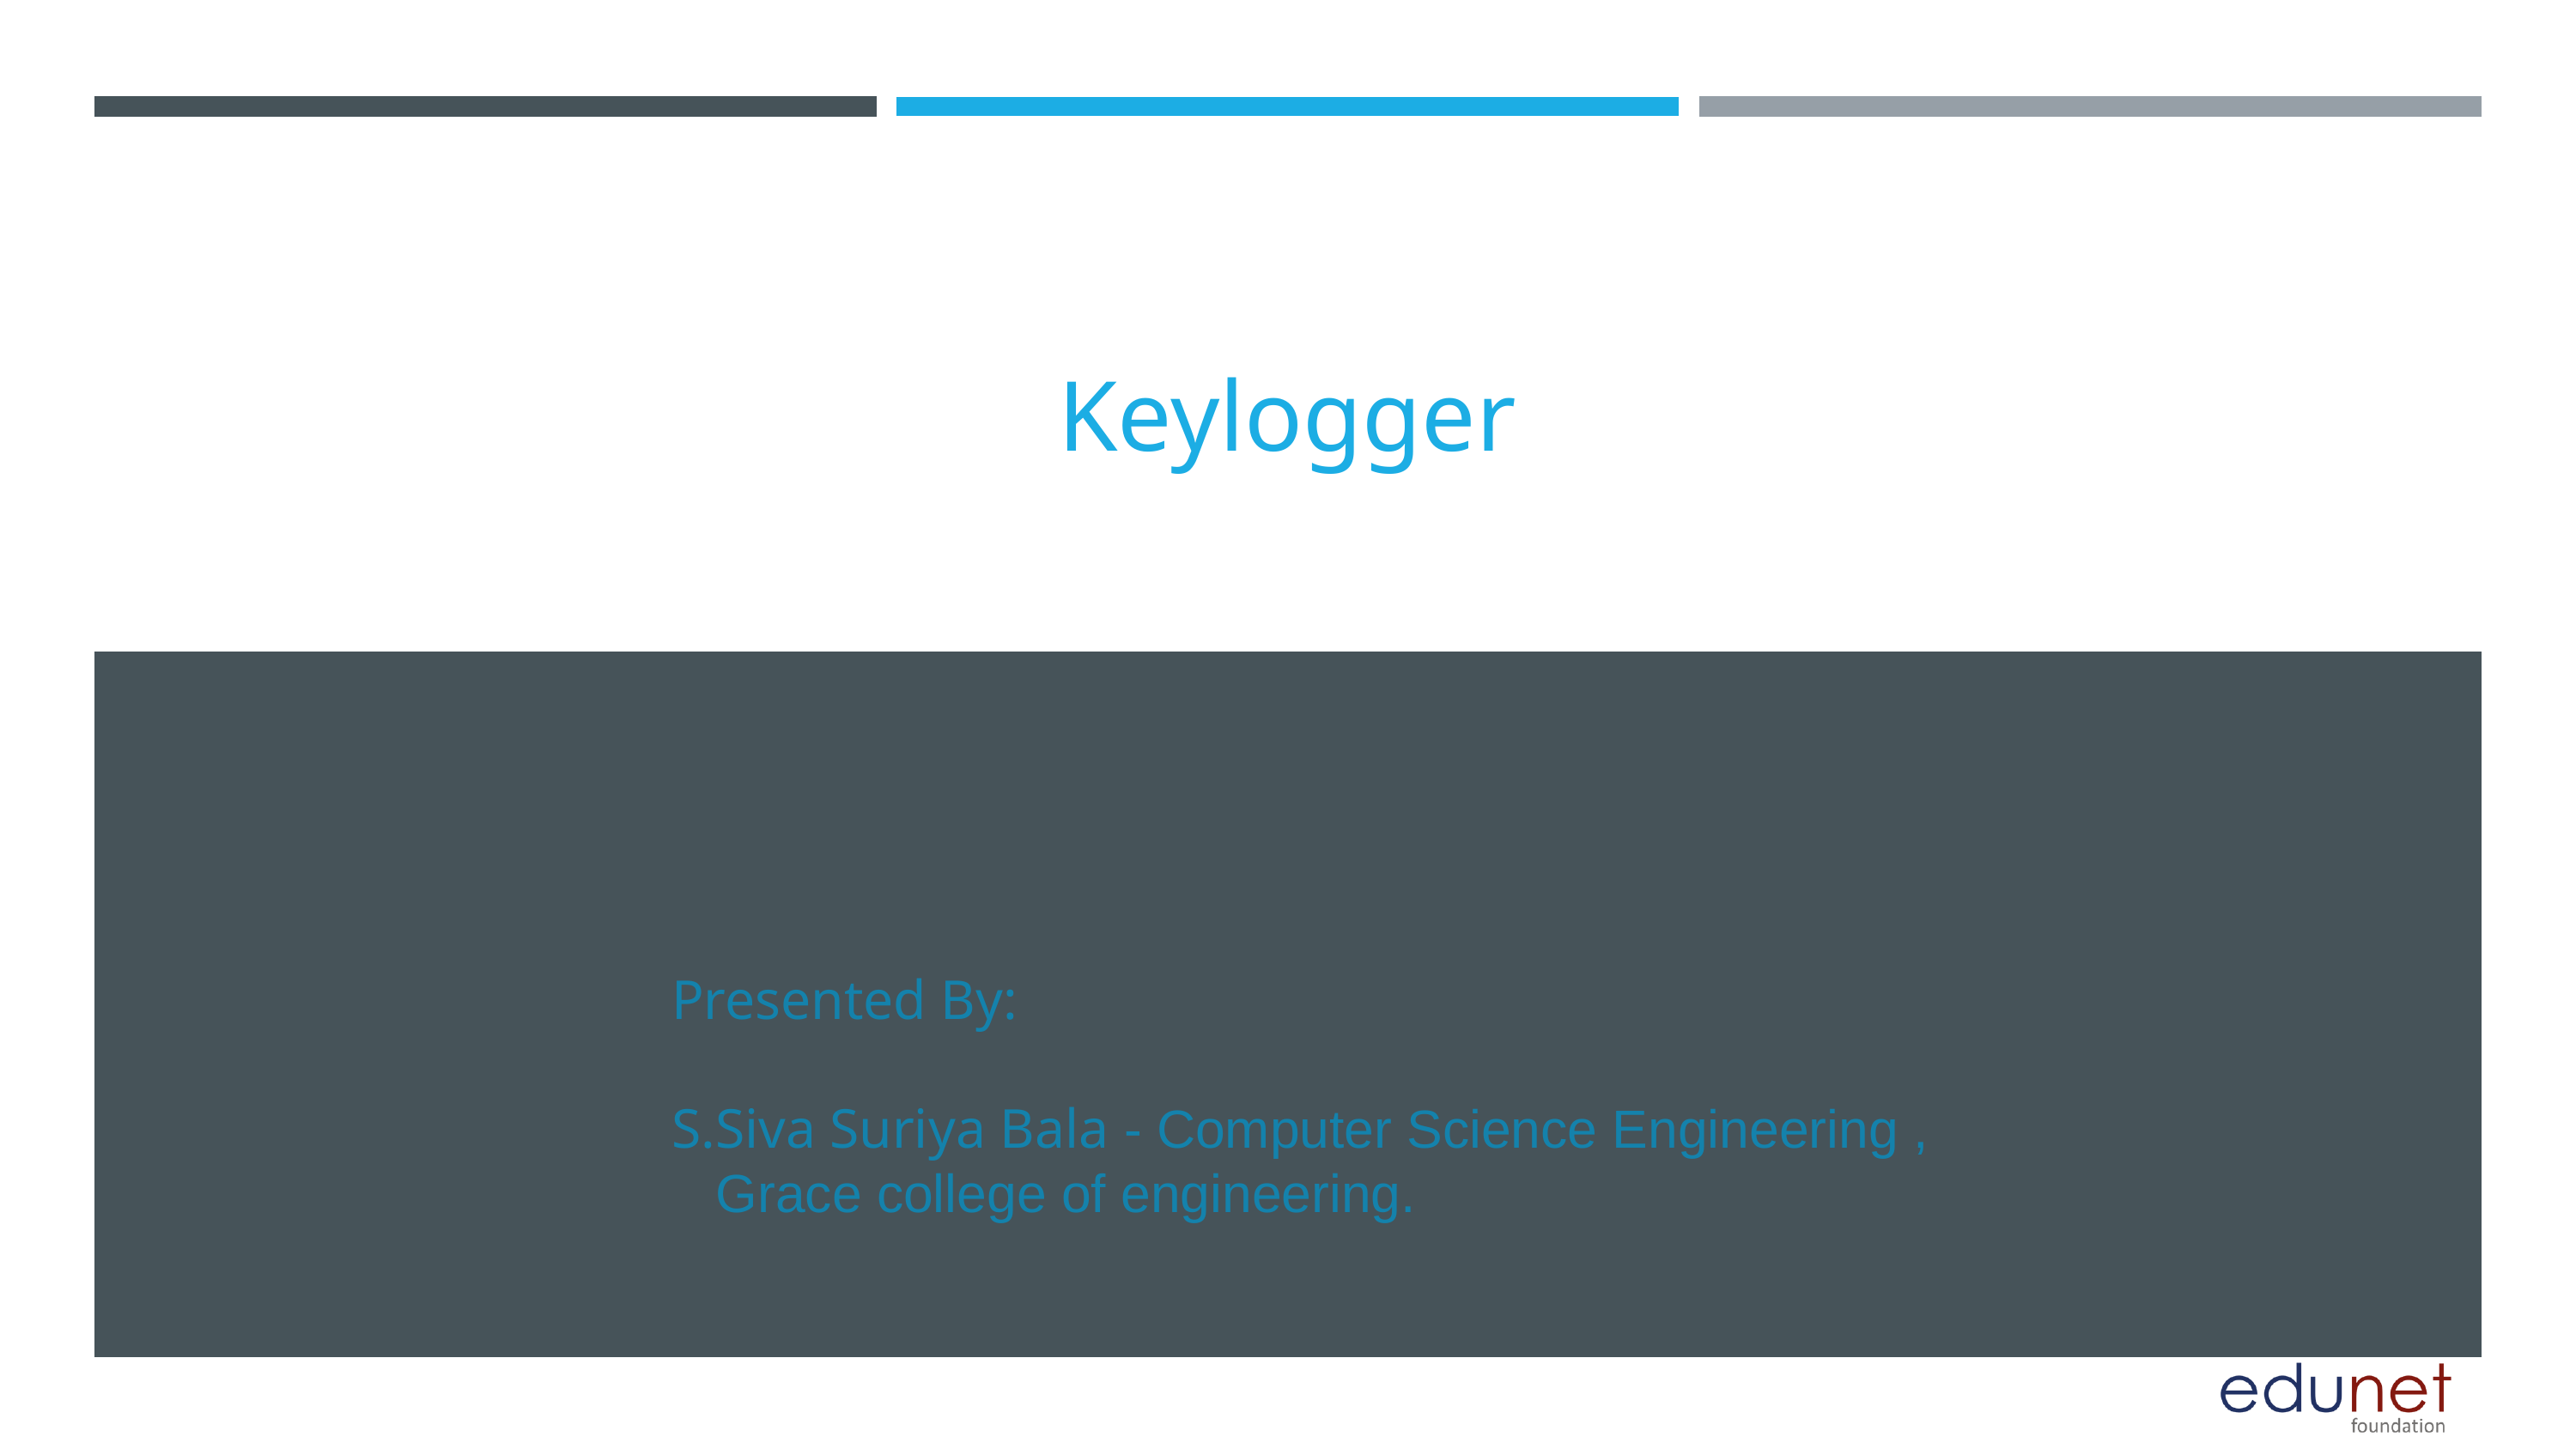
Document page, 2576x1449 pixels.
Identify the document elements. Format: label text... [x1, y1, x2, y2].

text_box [94, 96, 878, 118]
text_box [94, 652, 2482, 1357]
text_box [2215, 1367, 2454, 1437]
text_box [896, 96, 1680, 117]
text_box Keylogger [334, 354, 2241, 470]
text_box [1698, 95, 2482, 118]
